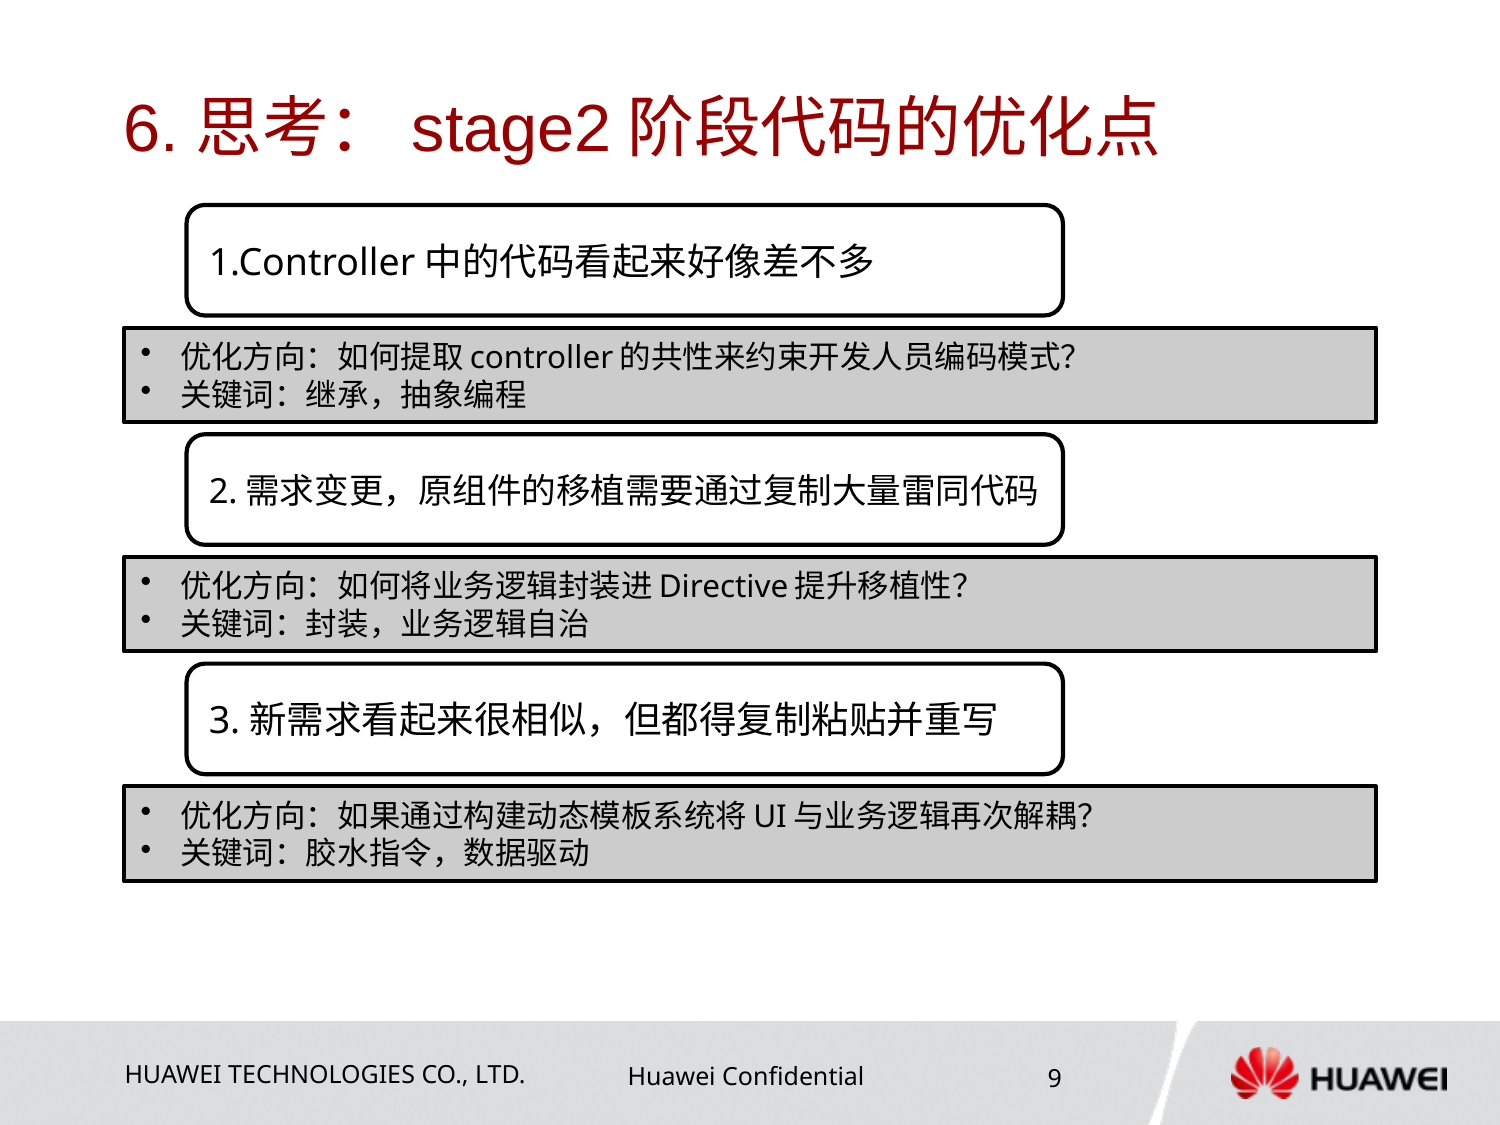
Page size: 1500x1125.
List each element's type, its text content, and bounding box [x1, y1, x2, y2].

title 6.思考：stage2阶段代码的优化点 [123, 53, 1376, 192]
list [123, 192, 1377, 881]
picture [0, 1021, 1500, 1125]
